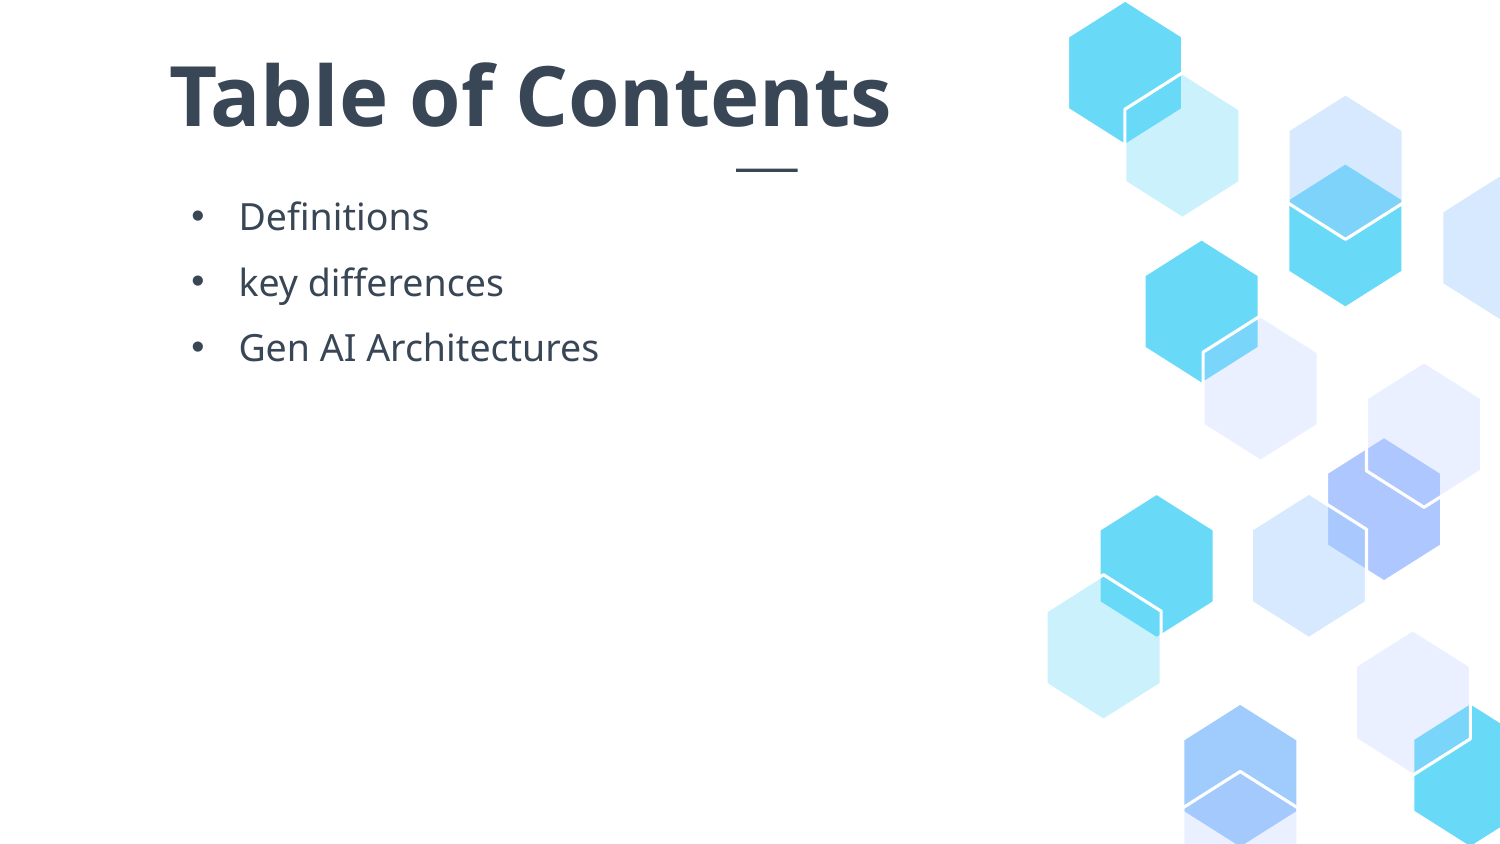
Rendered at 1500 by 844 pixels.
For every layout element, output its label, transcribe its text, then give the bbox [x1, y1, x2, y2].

title Table of Contents [154, 0, 1045, 159]
subtitle Definitions key differences Gen AI Architectures [138, 177, 890, 474]
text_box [1045, 0, 1500, 844]
